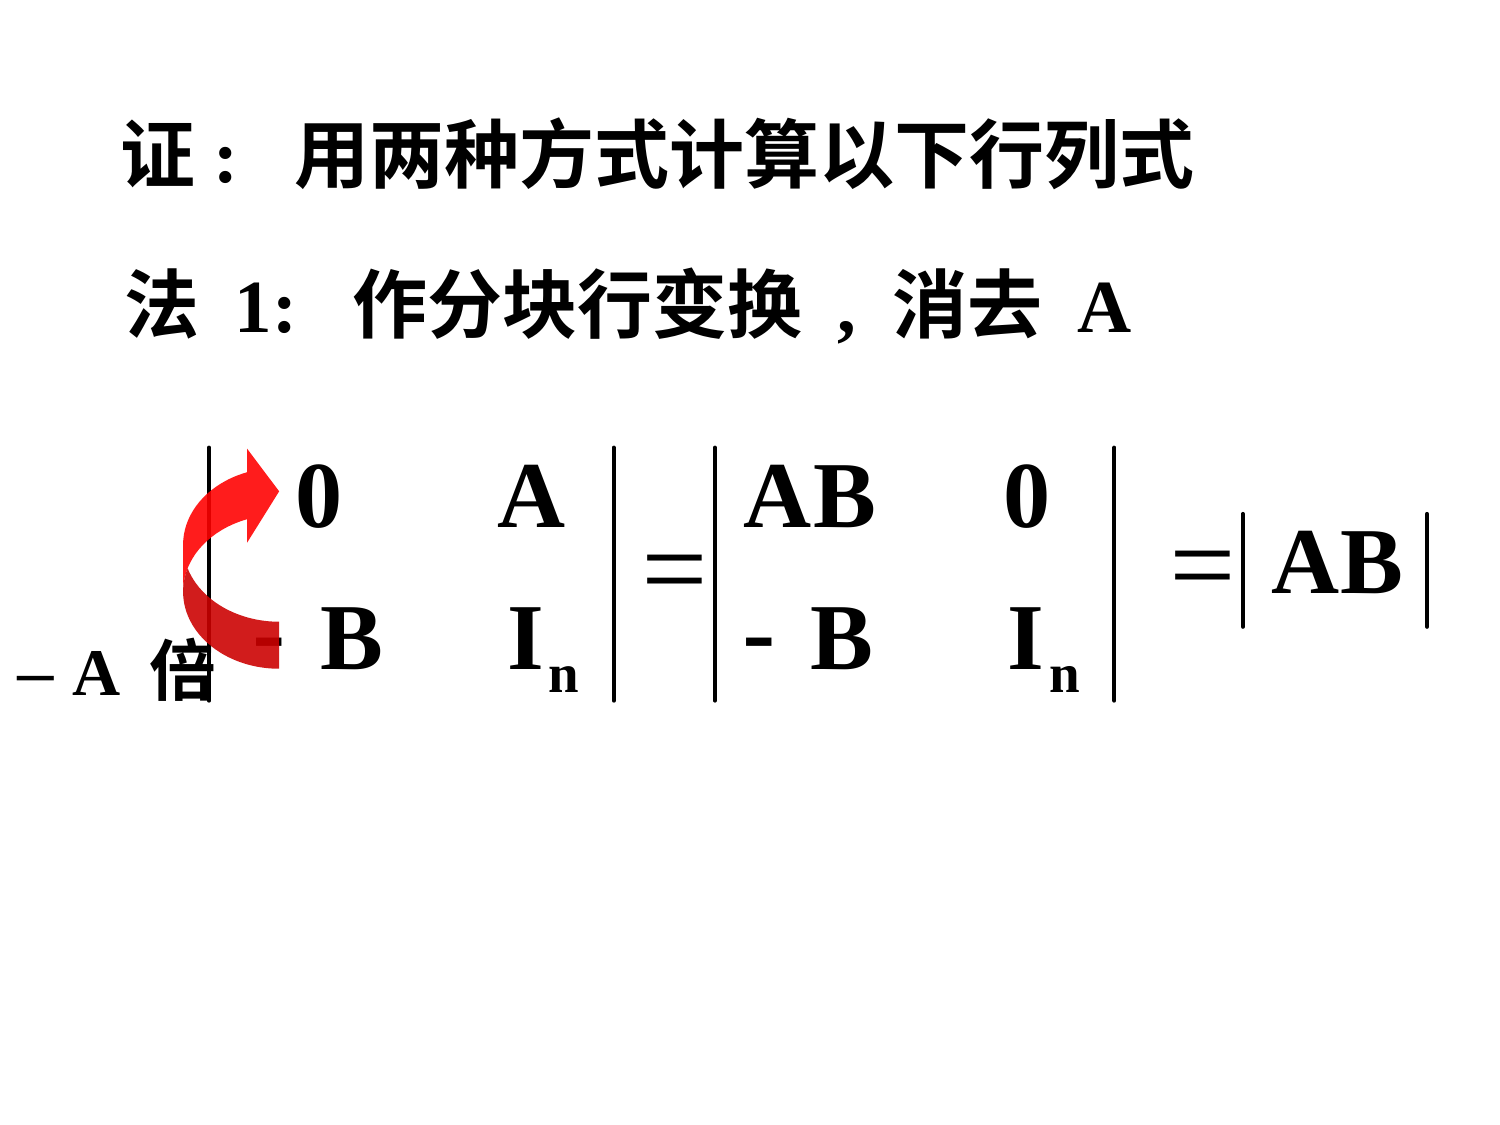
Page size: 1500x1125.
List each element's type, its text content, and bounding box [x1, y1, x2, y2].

text_box 证: 用两种方式计算以下行列式 法 1: 作分块行变换 , 消去 A [74, 54, 1425, 1005]
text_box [191, 424, 623, 724]
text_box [623, 424, 1135, 724]
text_box – A 倍 [0, 621, 74, 717]
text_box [1151, 491, 1451, 650]
